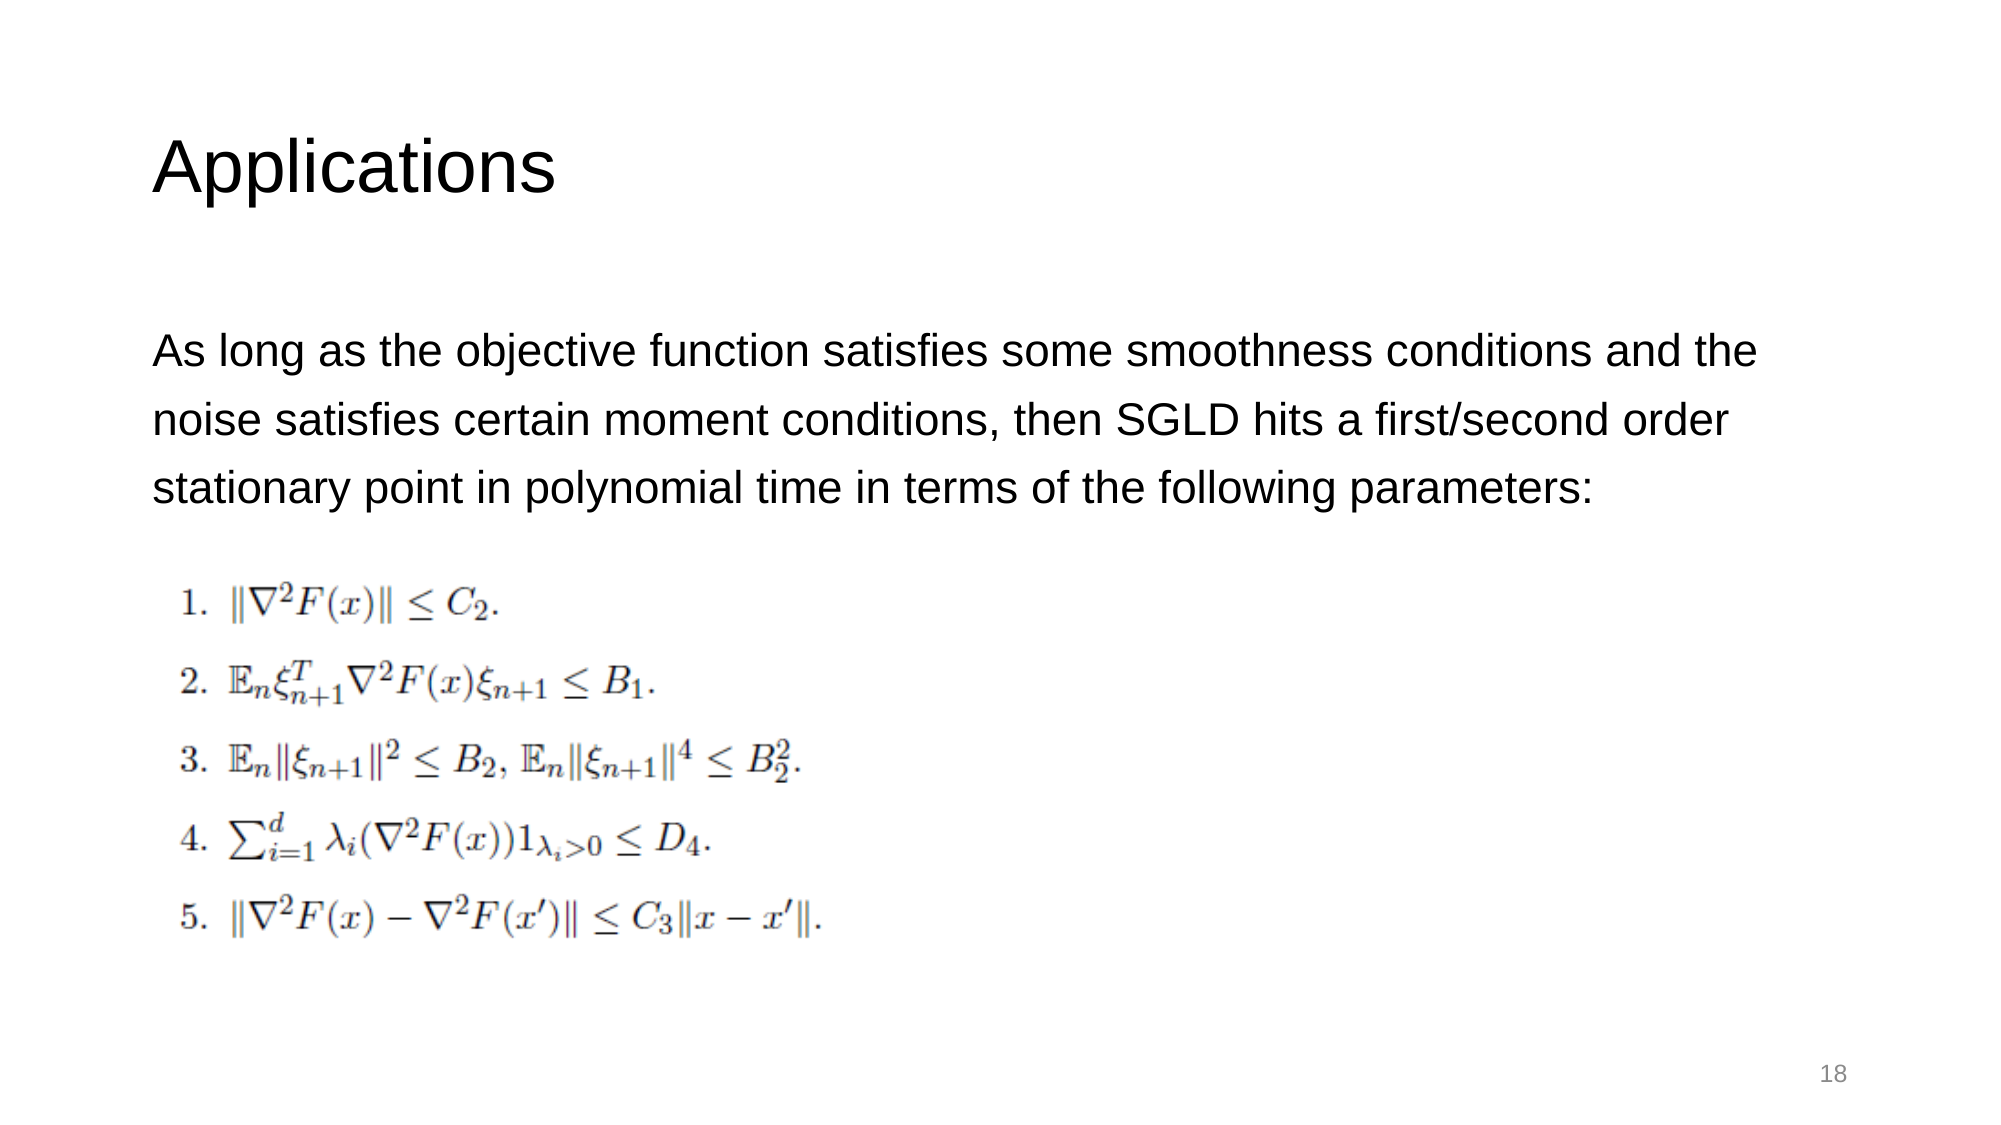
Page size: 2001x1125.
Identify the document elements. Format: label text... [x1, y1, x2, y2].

title Applications [137, 59, 1863, 278]
list As long as the objective function satisfies some smoothness conditions and the noise satisfies certain moment conditions, then SGLD hits a first/second order stationary point in polynomial time in terms of the following parameters: [137, 299, 1829, 1014]
picture [171, 562, 835, 962]
slide_number 18 [1412, 1042, 1863, 1103]
